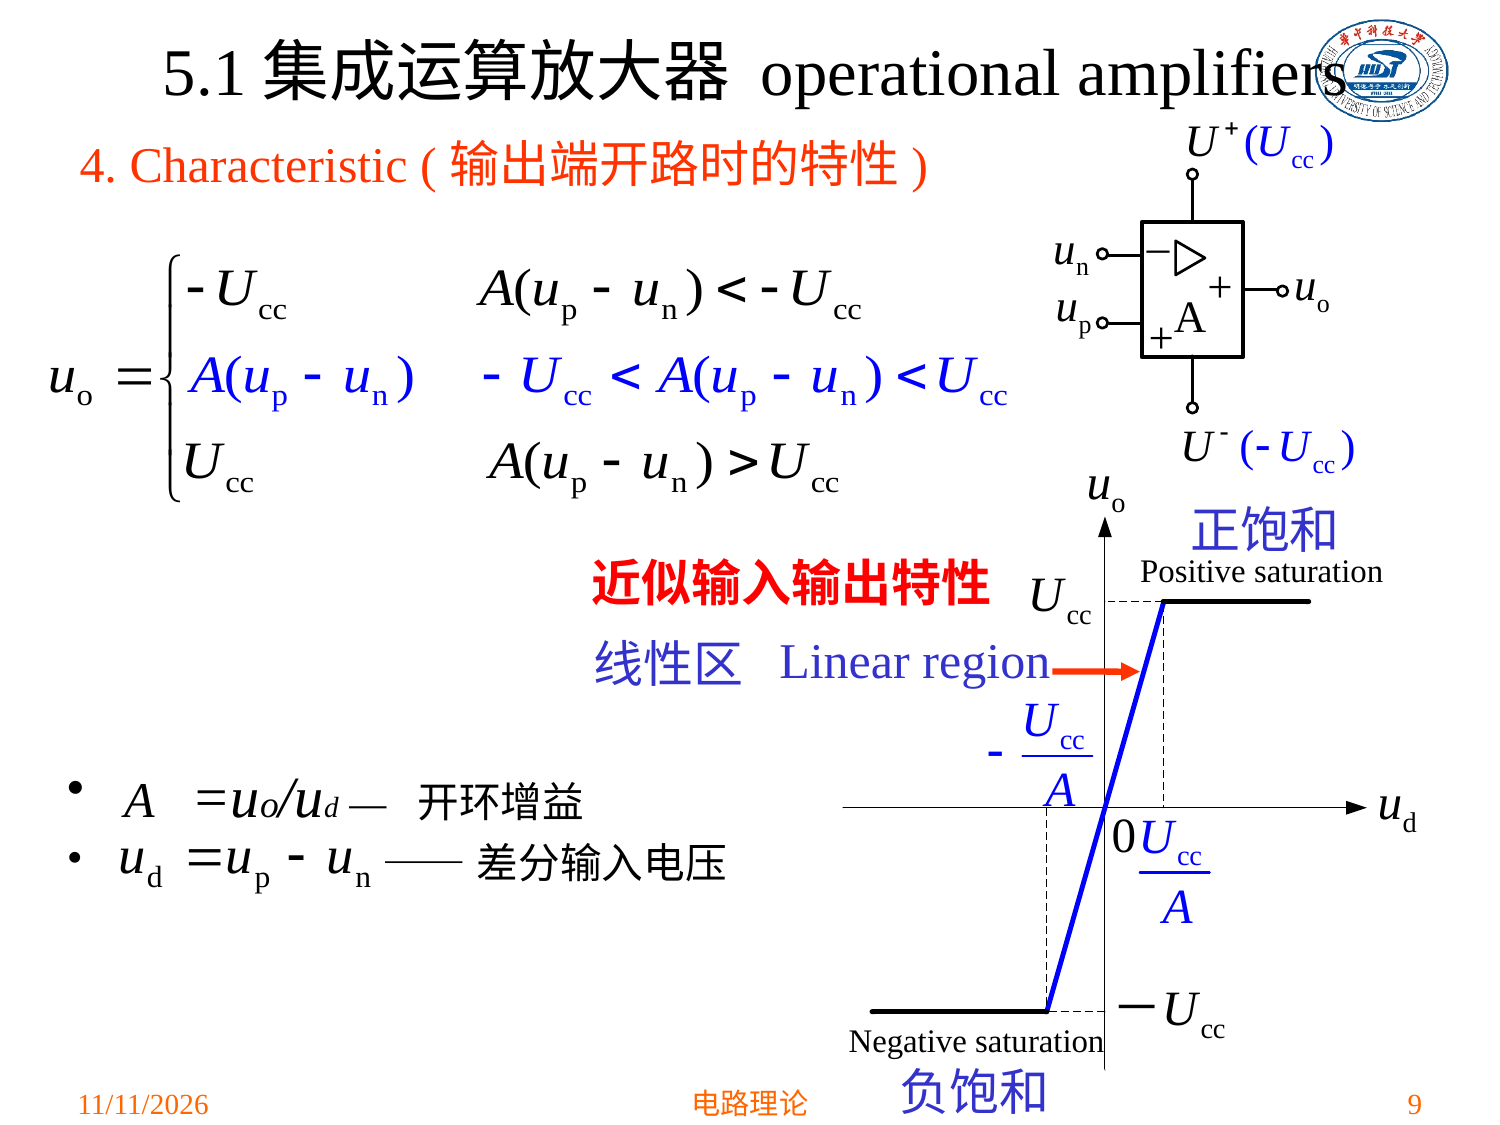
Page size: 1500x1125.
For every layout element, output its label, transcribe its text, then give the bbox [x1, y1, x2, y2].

text_box 5.1集成运算放大器 operational amplifiers [62, 30, 1450, 106]
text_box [41, 243, 1022, 514]
text_box 近似输入输出特性 [576, 544, 820, 620]
text_box 负饱和 [884, 1085, 1098, 1125]
text_box 4. Characteristic (输出端开路时的特性) [64, 125, 999, 201]
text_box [820, 444, 1432, 1085]
slide_number 9 [1125, 1078, 1438, 1125]
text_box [53, 751, 779, 904]
text_box 线性区 [578, 625, 792, 701]
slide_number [62, 1078, 375, 1125]
footer 电路理论 [512, 1078, 884, 1125]
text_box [764, 621, 1140, 697]
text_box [1040, 101, 1376, 491]
picture [1305, 13, 1459, 125]
